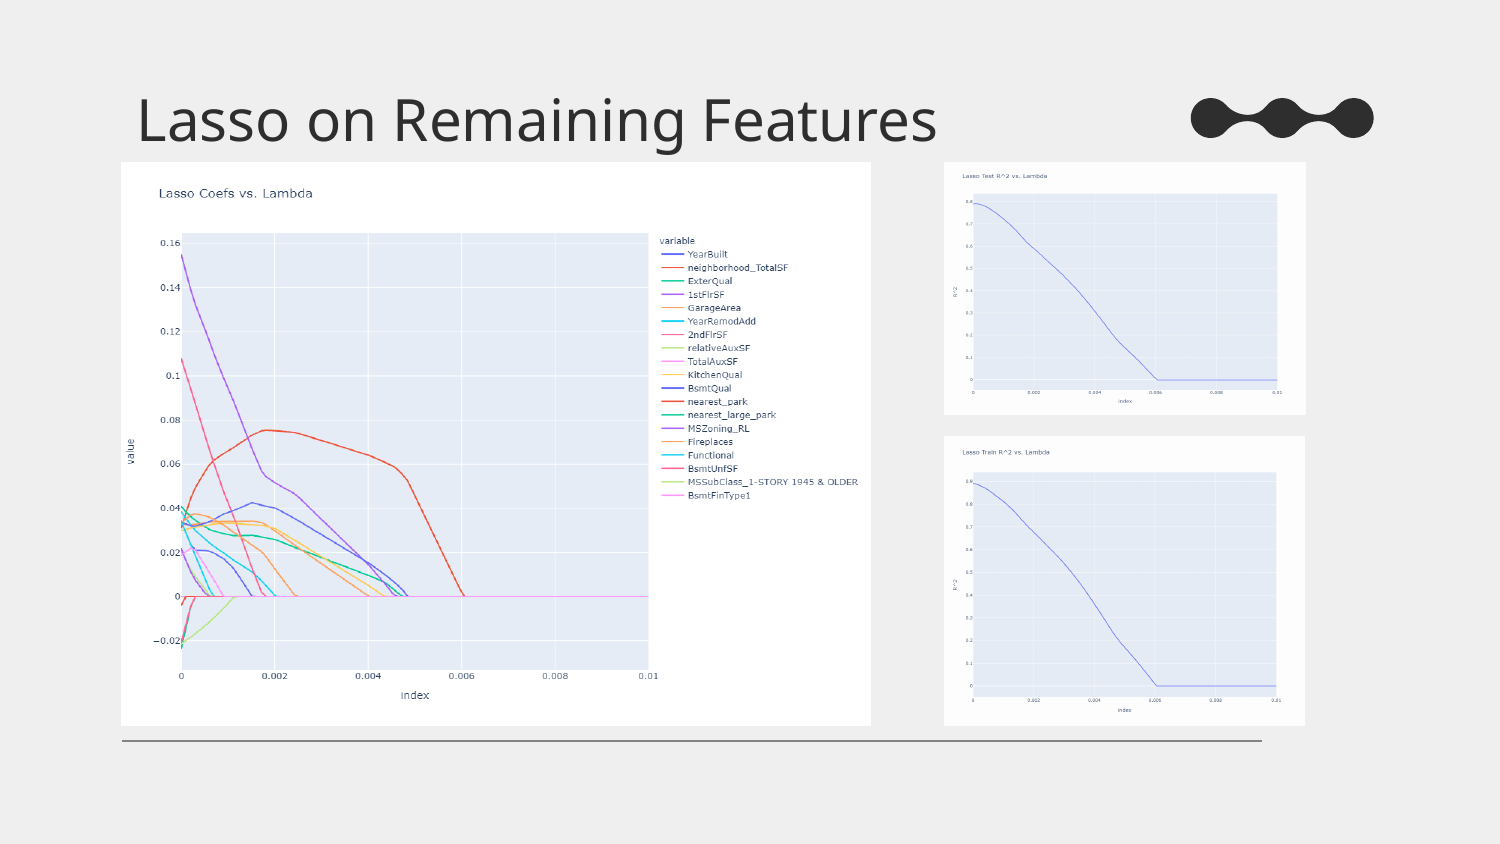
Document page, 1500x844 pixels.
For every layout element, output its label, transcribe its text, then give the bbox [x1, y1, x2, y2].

picture [944, 436, 1306, 726]
picture [121, 162, 871, 726]
title Lasso on Remaining Features [121, 86, 1126, 150]
picture [943, 162, 1306, 416]
